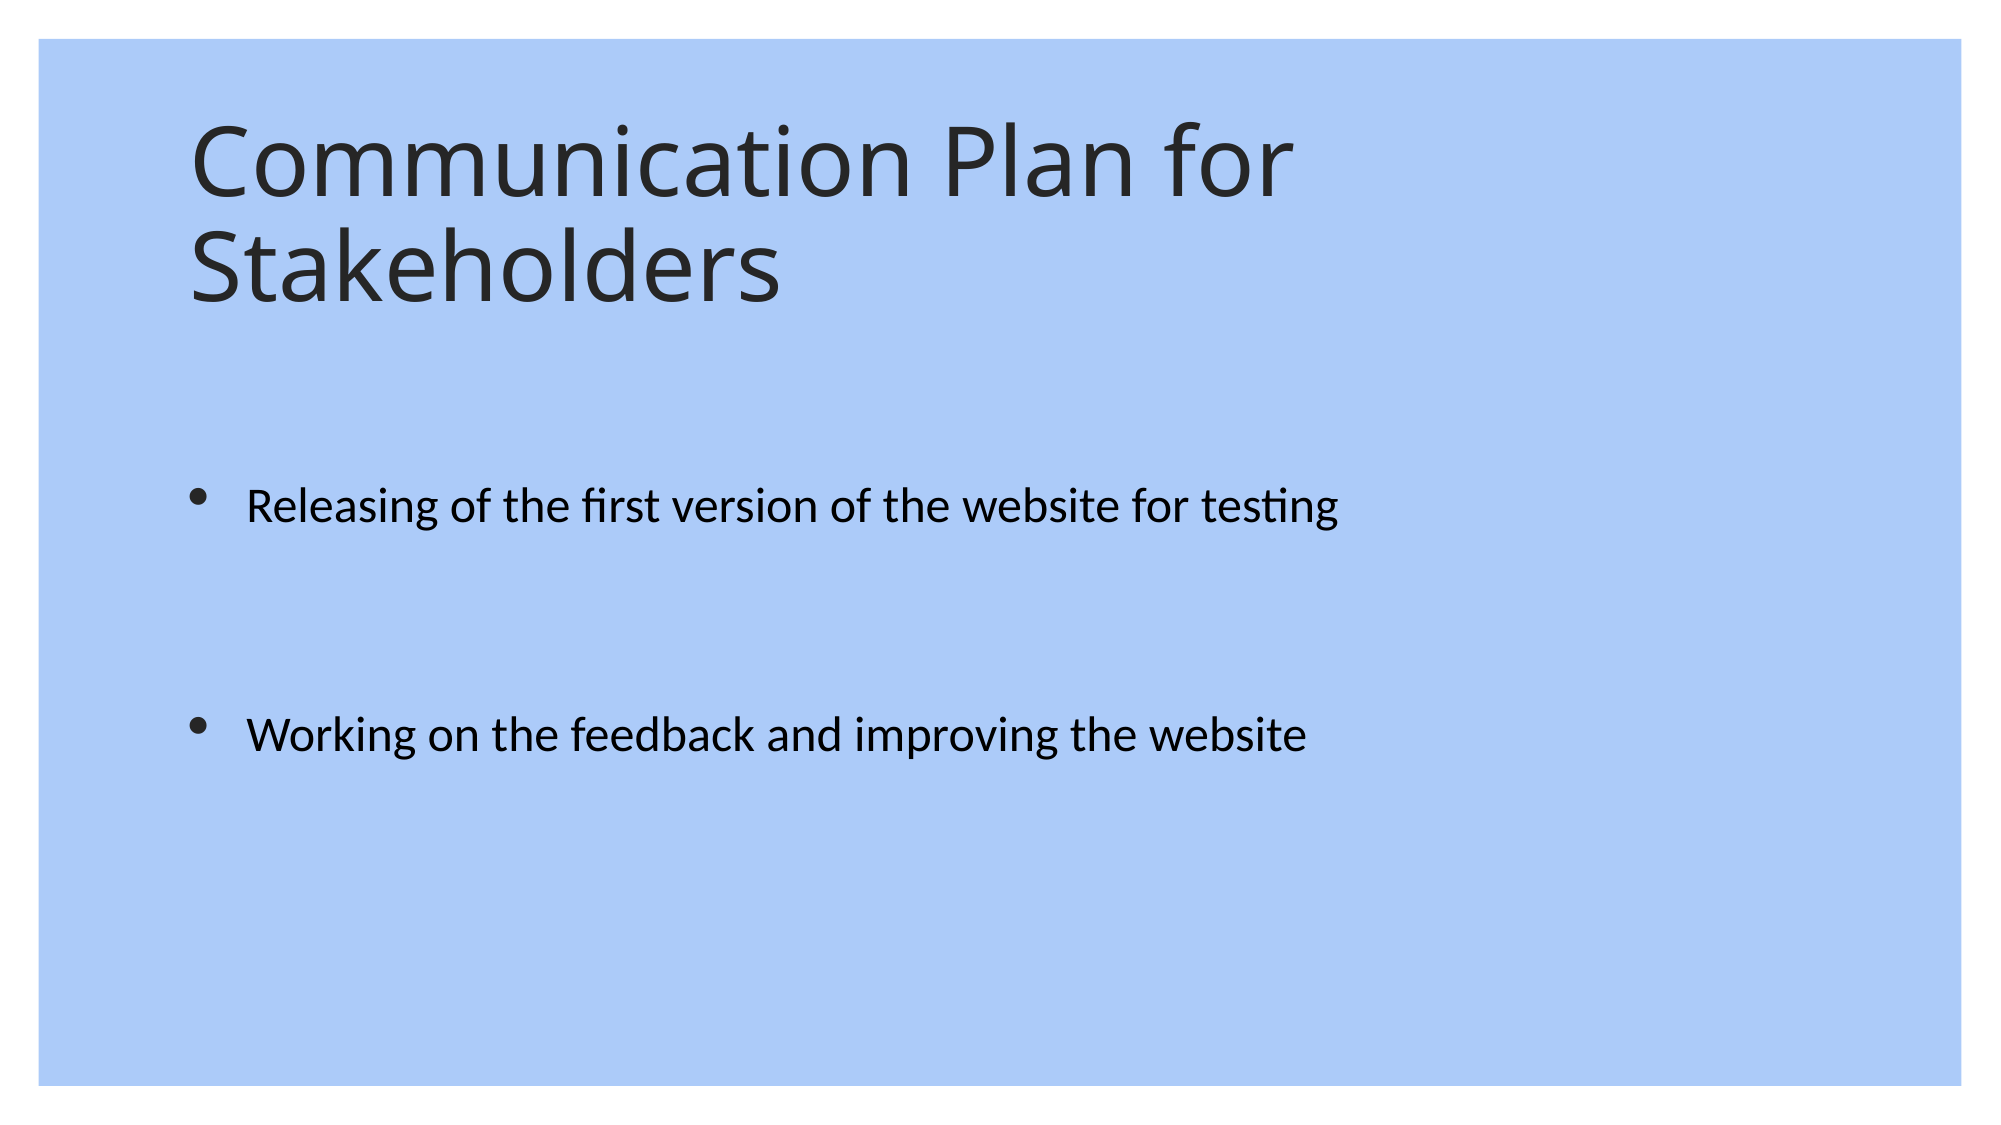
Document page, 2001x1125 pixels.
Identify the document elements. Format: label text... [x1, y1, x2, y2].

list Releasing of the first version of the website for testing Working on the feedback and improving the website [174, 345, 1825, 990]
title Communication Plan for Stakeholders [174, 105, 1825, 331]
